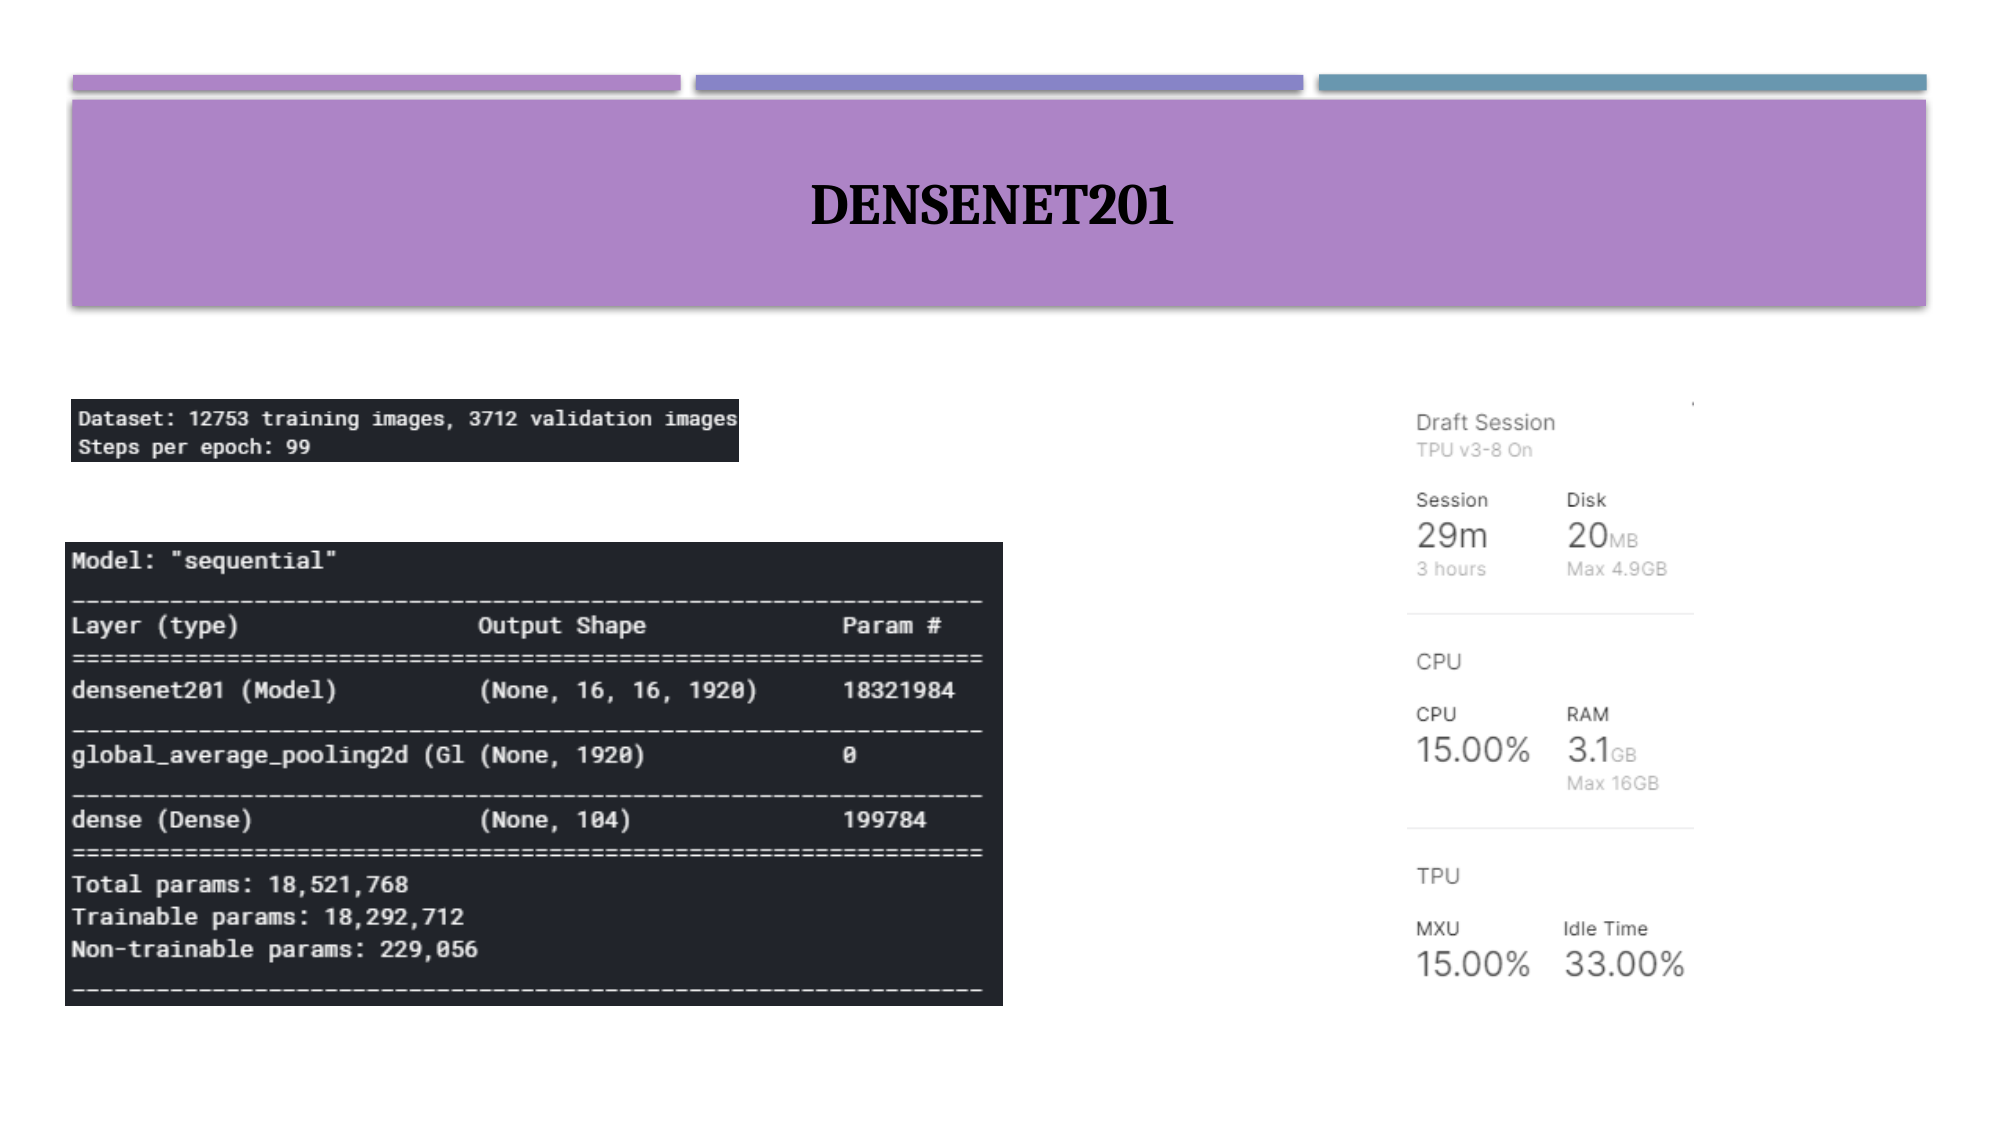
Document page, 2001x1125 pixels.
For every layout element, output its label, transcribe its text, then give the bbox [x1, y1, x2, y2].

picture [70, 398, 740, 463]
title DenseNet201 [94, 119, 1904, 282]
picture [1406, 398, 1694, 992]
picture [64, 541, 1003, 1006]
